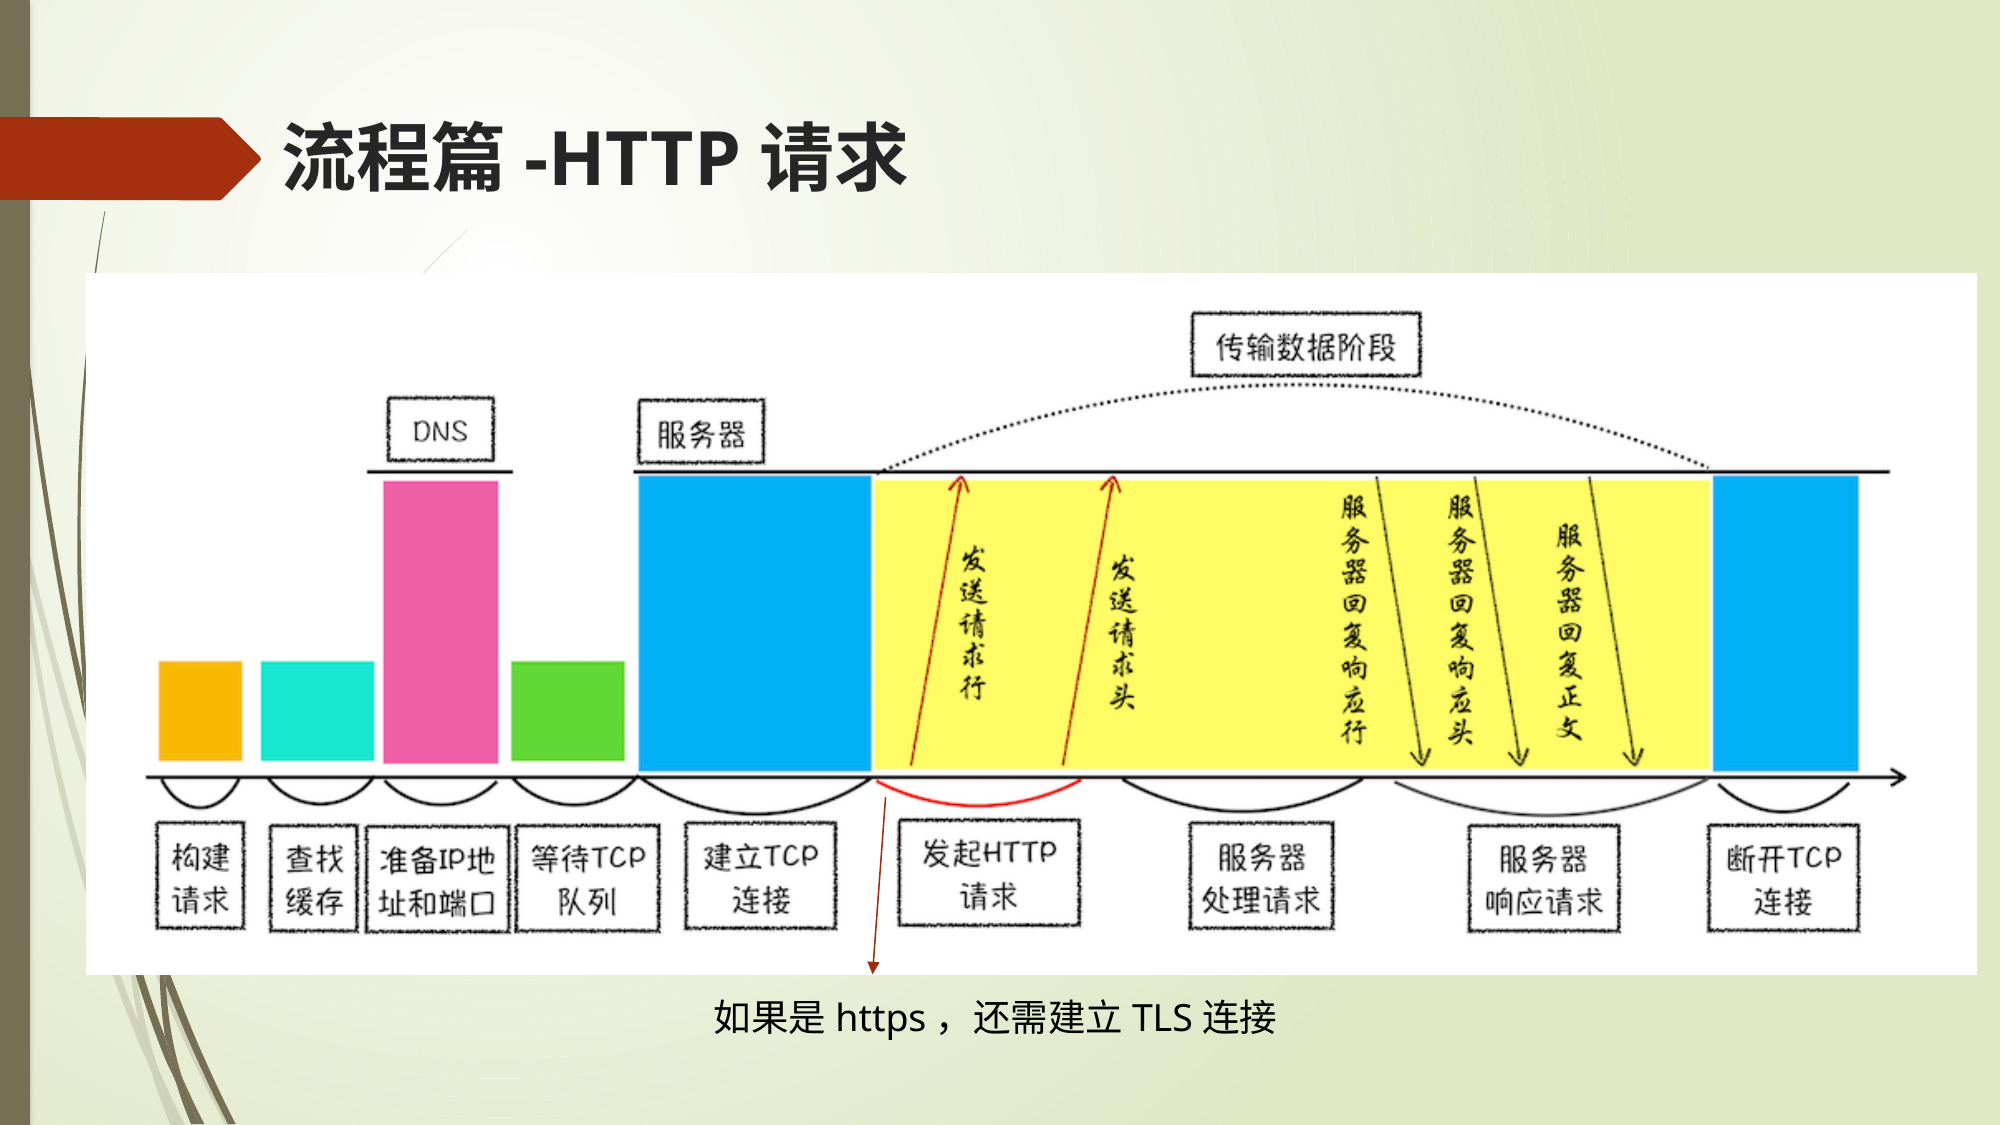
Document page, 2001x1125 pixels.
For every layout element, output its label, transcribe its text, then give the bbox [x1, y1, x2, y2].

title 流程篇-HTTP请求 [266, 102, 1729, 273]
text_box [872, 797, 886, 975]
picture [86, 273, 1978, 975]
text_box 如果是https，还需建立TLS连接 [681, 986, 1292, 1047]
